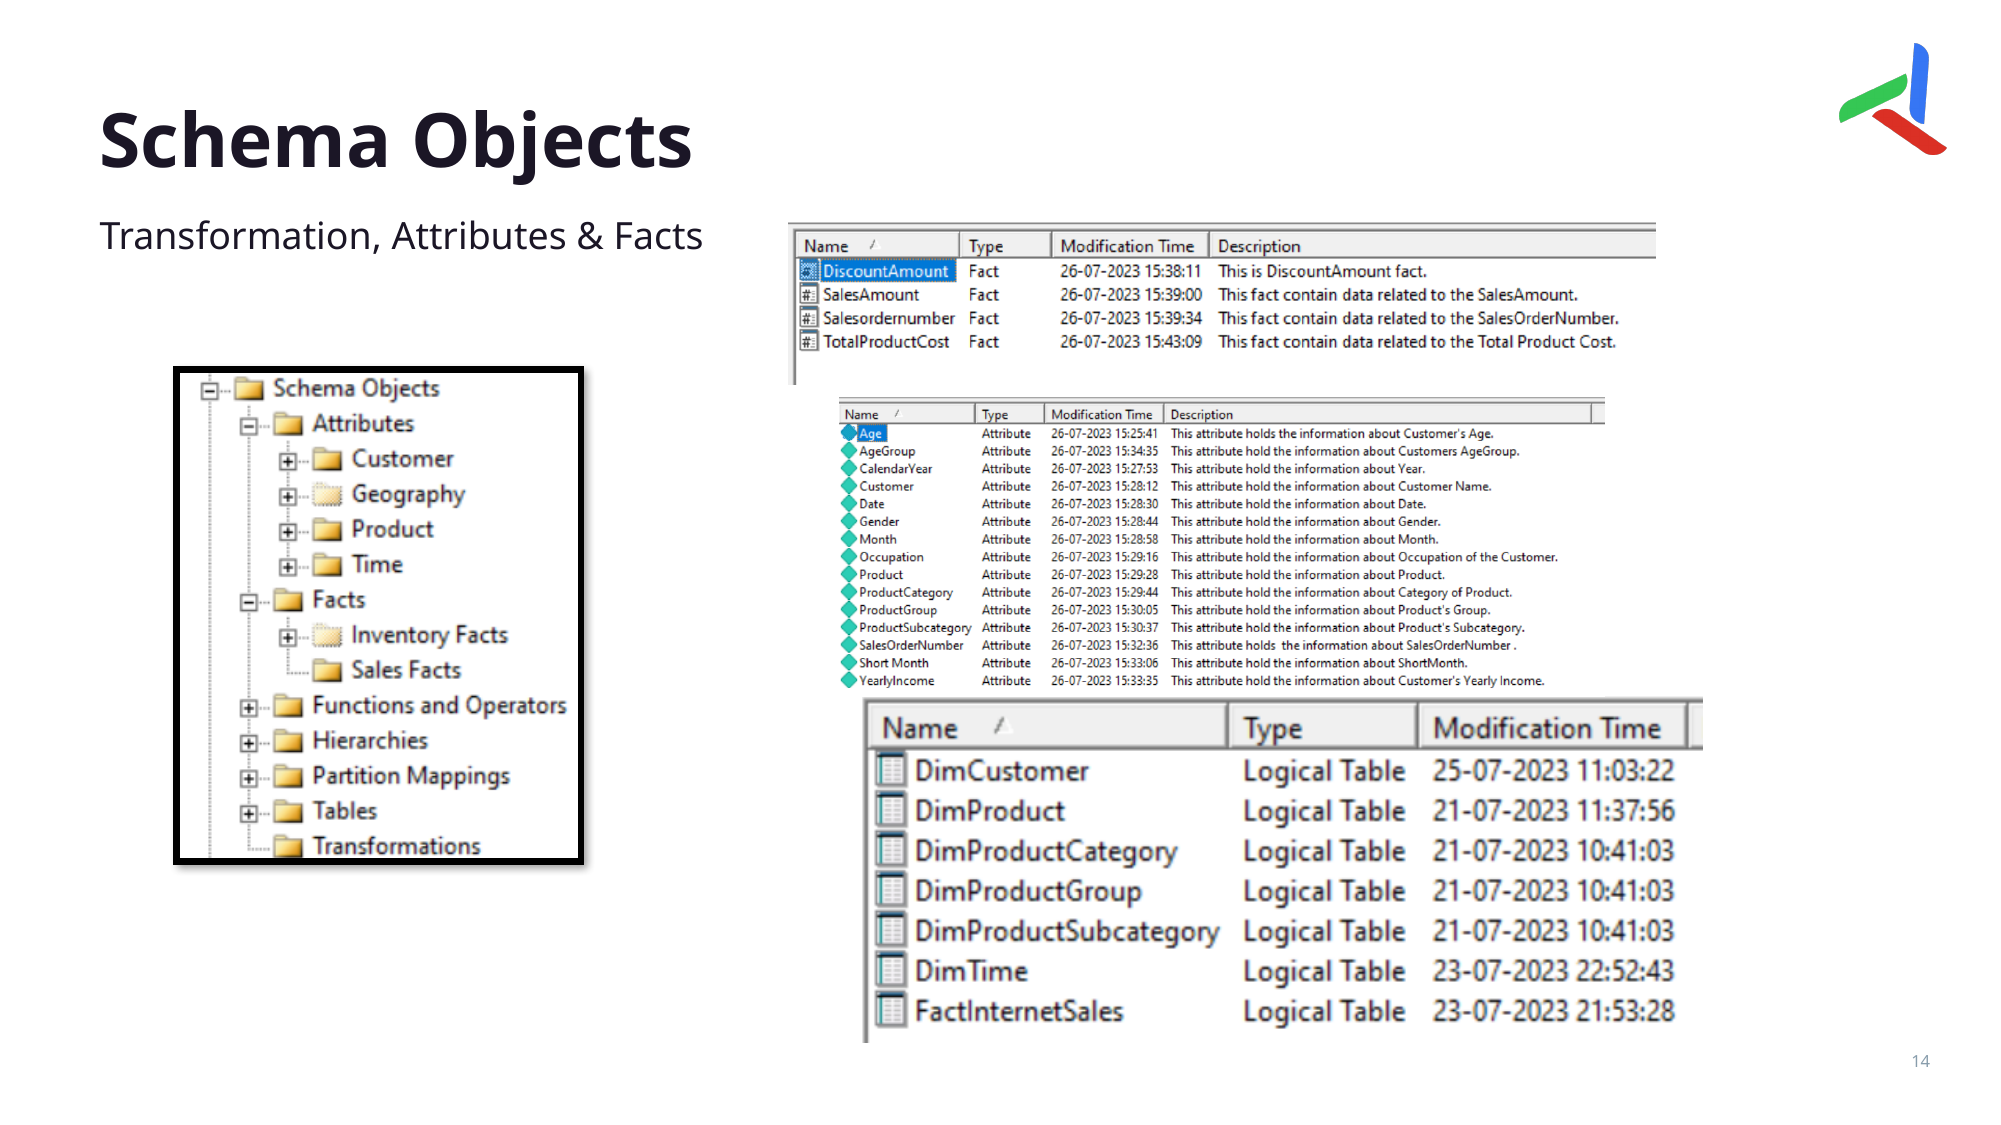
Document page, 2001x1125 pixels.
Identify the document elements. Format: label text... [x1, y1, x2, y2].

picture [1916, 43, 1947, 155]
list Transformation, Attributes & Facts [84, 209, 1916, 293]
title Schema Objects [84, 42, 1916, 209]
picture [179, 372, 578, 859]
picture [788, 222, 1703, 1043]
